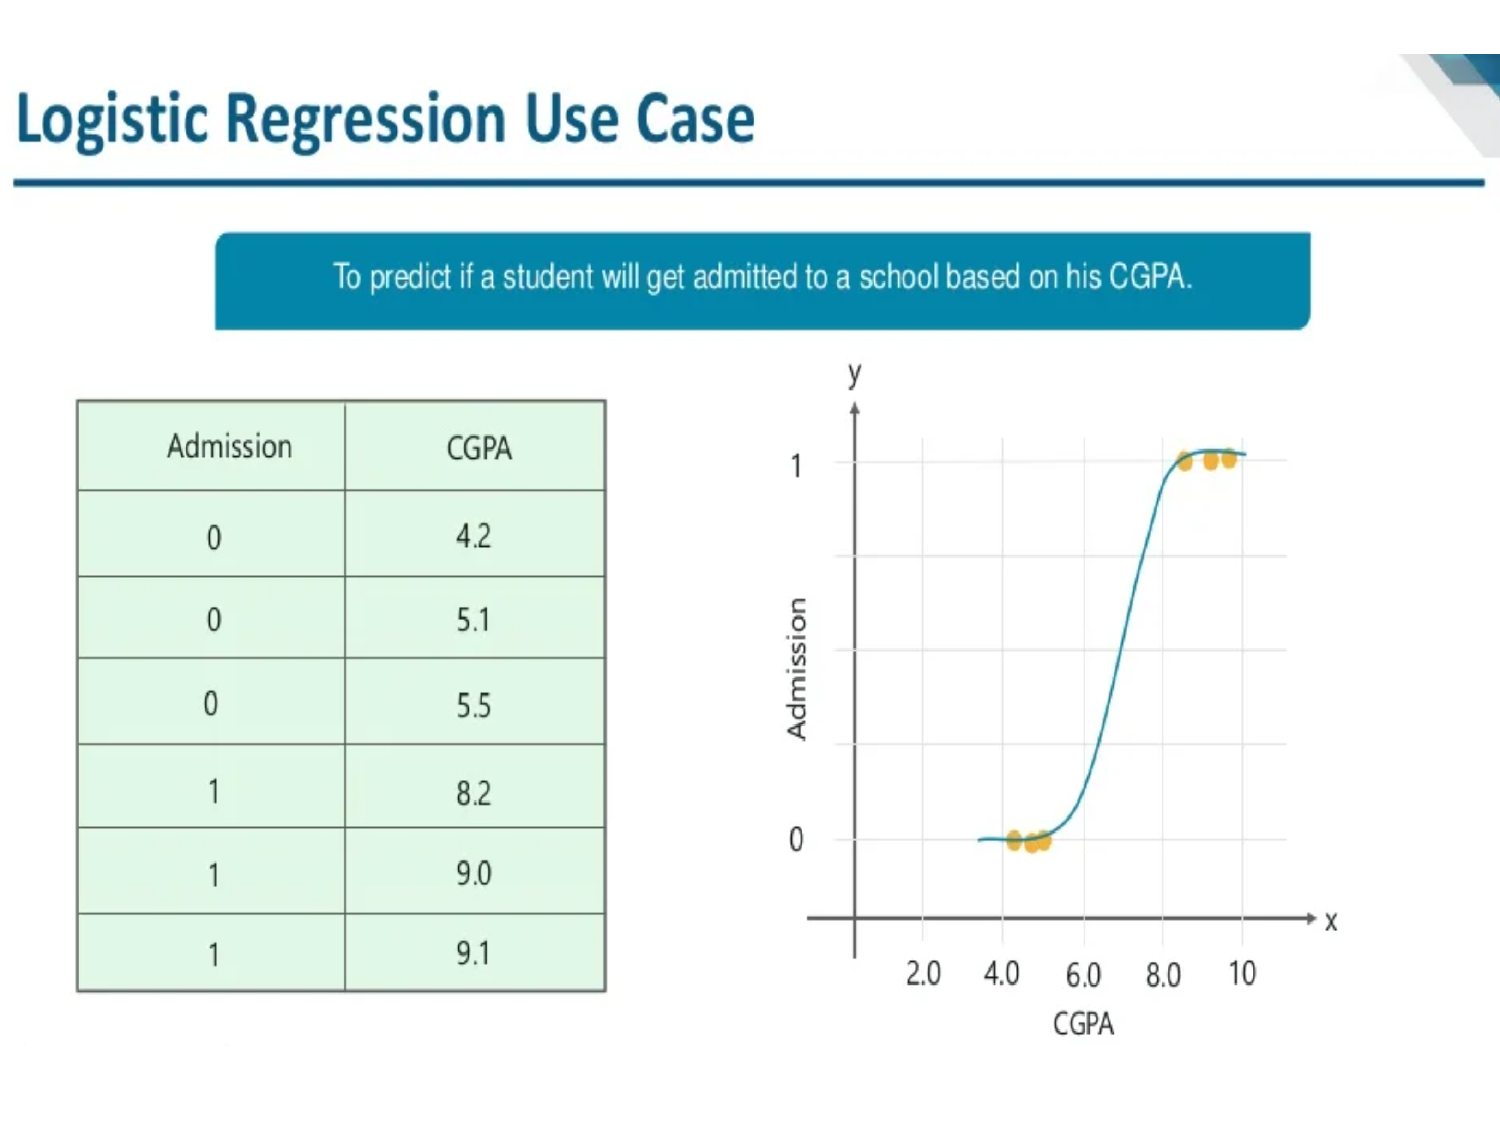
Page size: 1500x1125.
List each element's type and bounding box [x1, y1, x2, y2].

picture [0, 54, 1500, 1046]
